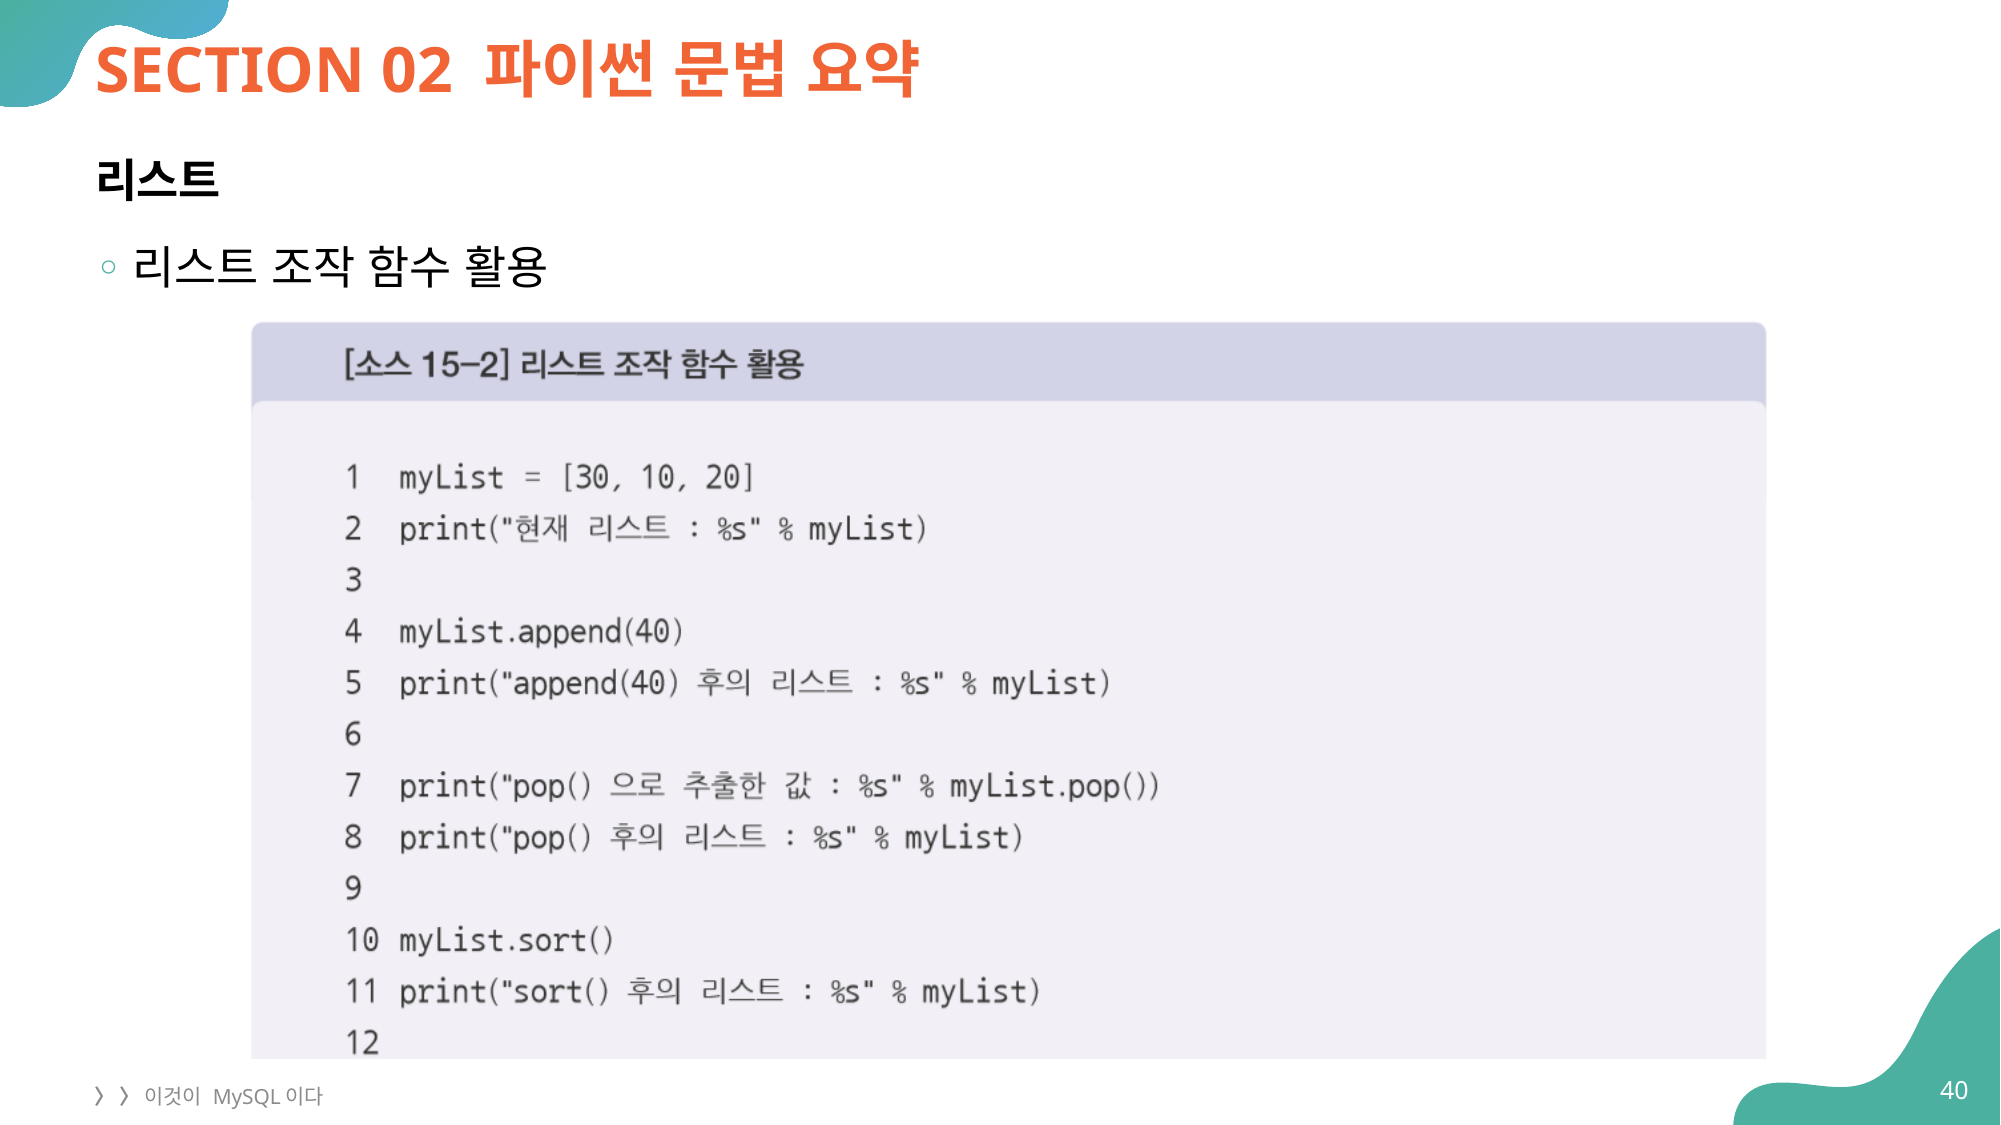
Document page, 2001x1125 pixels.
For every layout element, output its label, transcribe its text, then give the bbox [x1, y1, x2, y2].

footer 〉 〉 이것이 MySQL이다 [79, 1078, 755, 1114]
slide_number 40 [1917, 1061, 1984, 1122]
title SECTION 02 파이썬 문법 요약 [79, 17, 1931, 128]
picture [246, 312, 1776, 1059]
list 리스트 리스트 조작 함수 활용 [79, 133, 1931, 1062]
